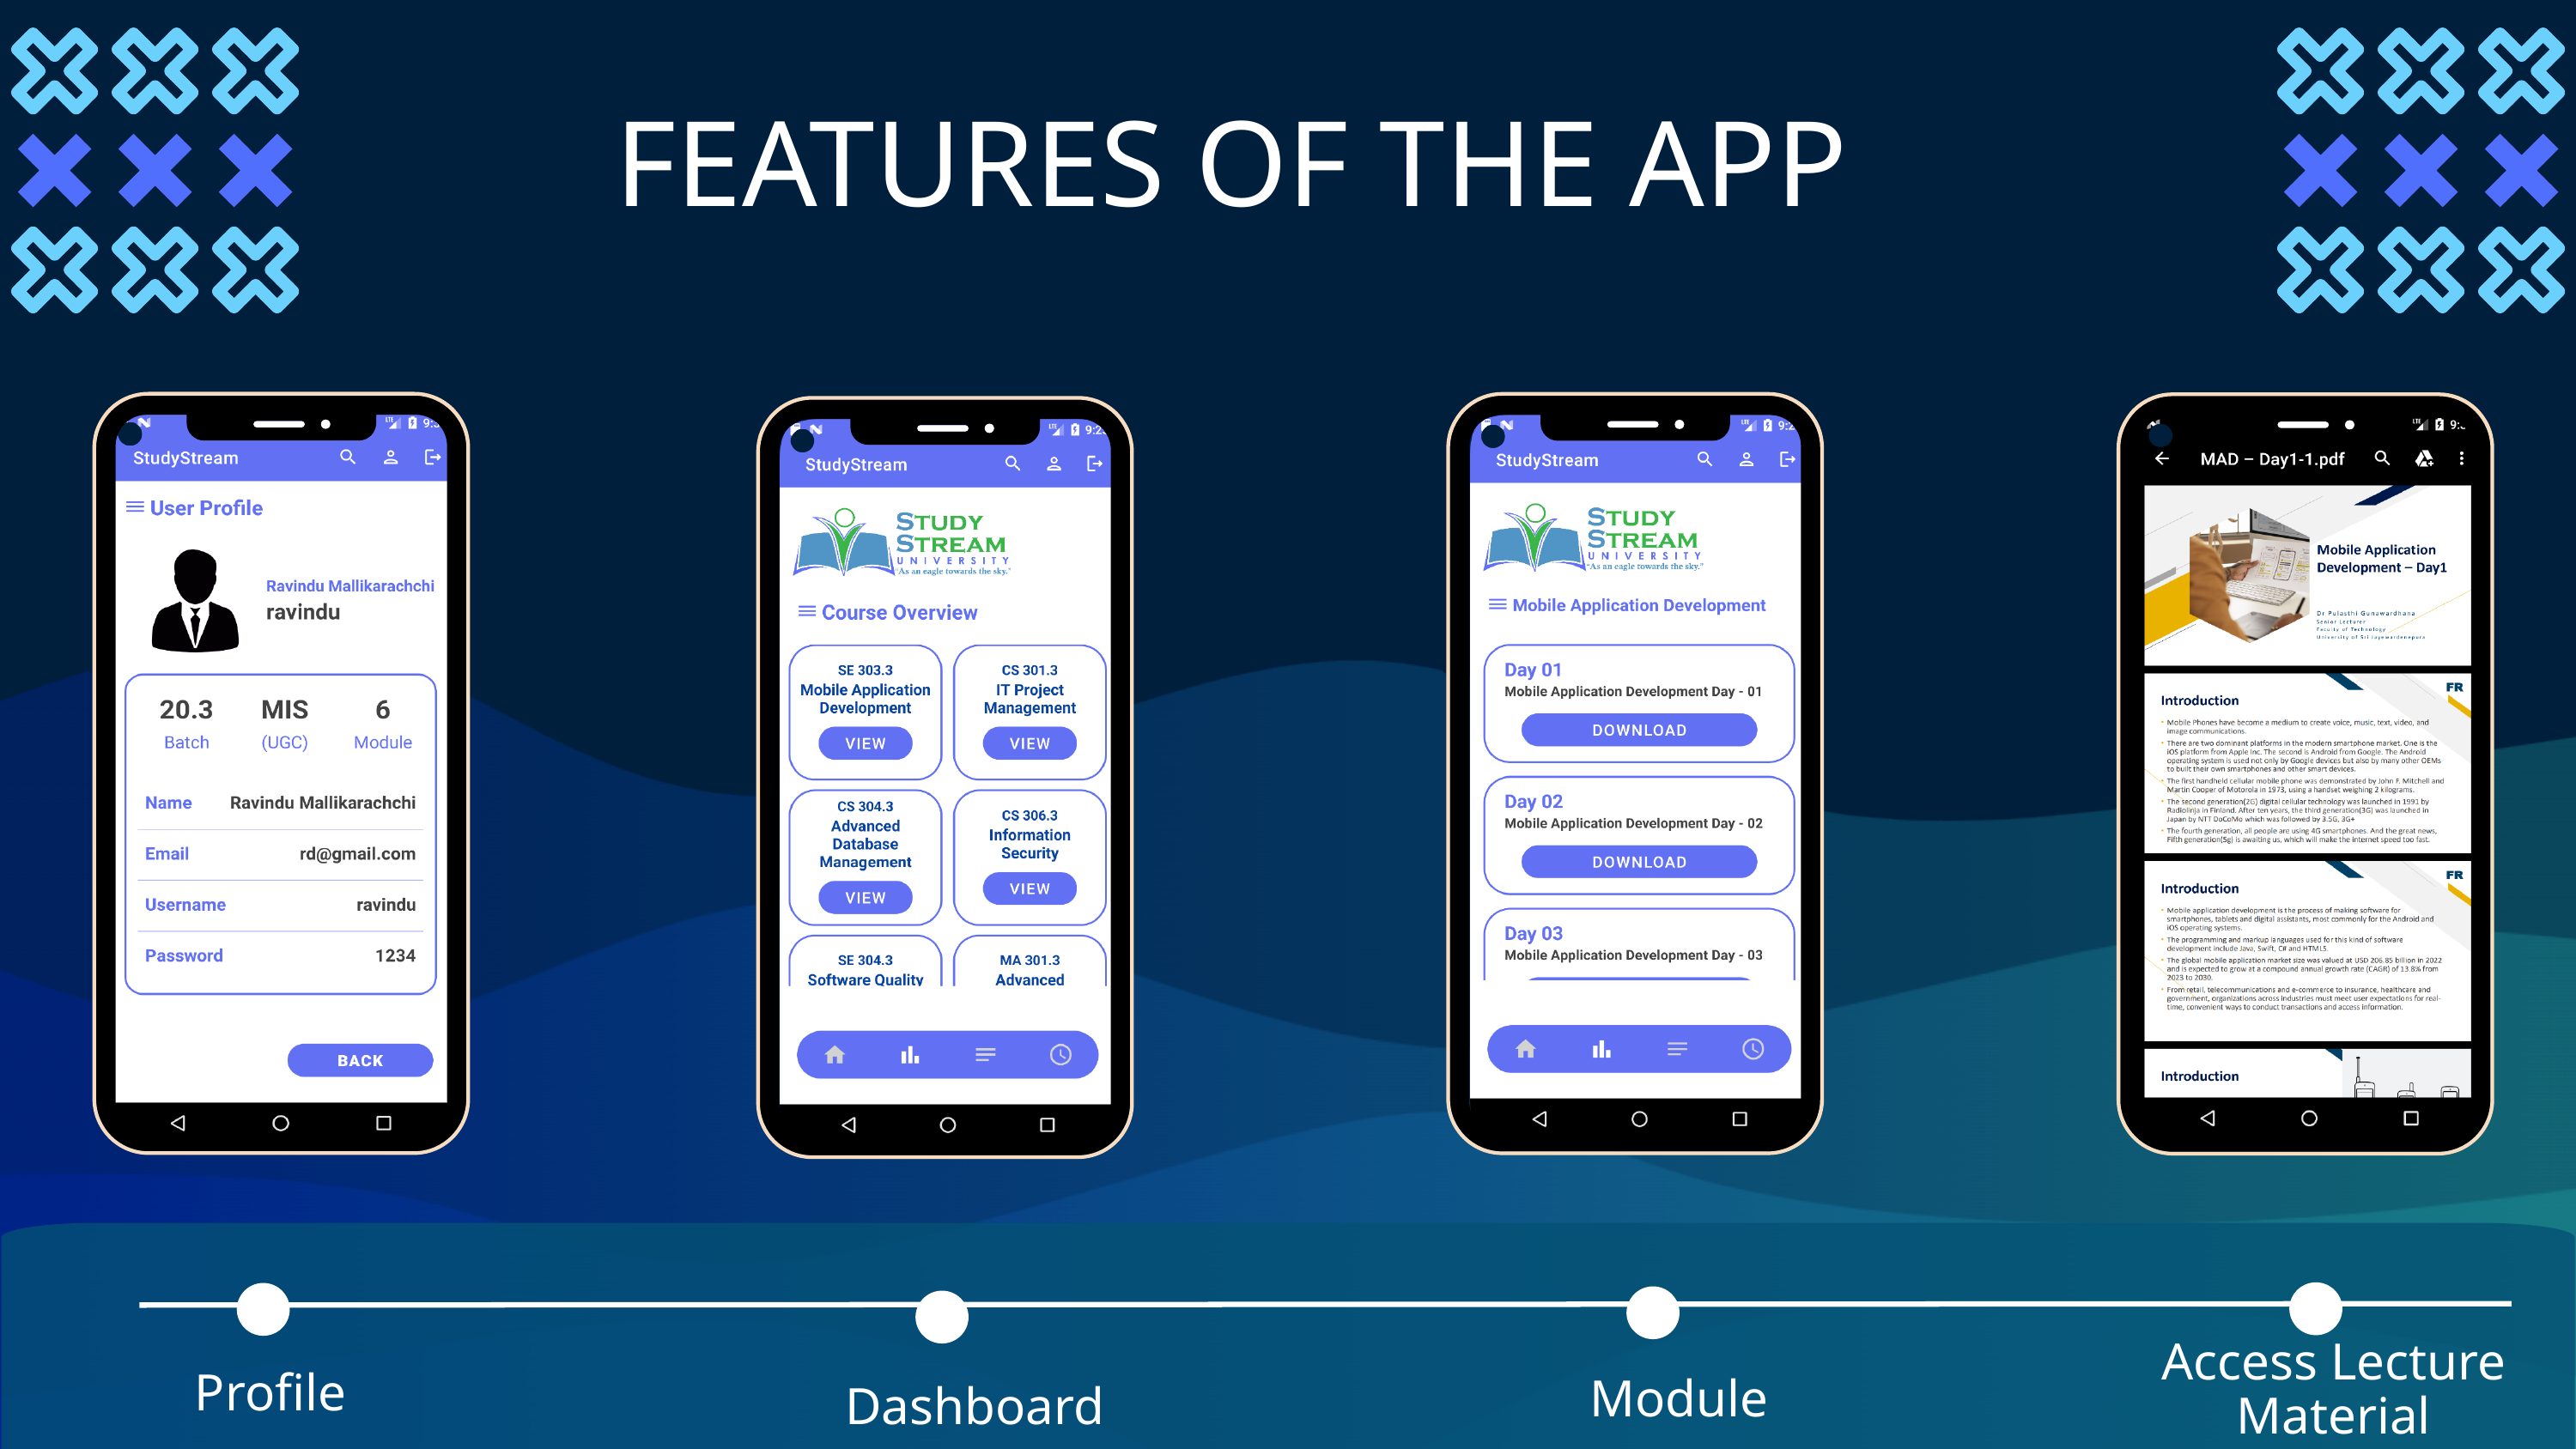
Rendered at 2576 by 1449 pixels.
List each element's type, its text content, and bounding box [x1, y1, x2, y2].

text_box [236, 1282, 290, 1337]
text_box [2288, 1282, 2343, 1336]
text_box FEATURES OF THE APP [538, 91, 1925, 231]
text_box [914, 1290, 969, 1344]
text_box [1625, 1286, 1680, 1340]
text_box [2276, 27, 2566, 314]
text_box [0, 636, 2576, 1223]
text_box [1, 1222, 2575, 1449]
text_box [10, 27, 300, 314]
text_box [88, 391, 475, 1155]
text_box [1442, 391, 1829, 1155]
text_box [751, 396, 1139, 1160]
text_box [2111, 391, 2499, 1156]
